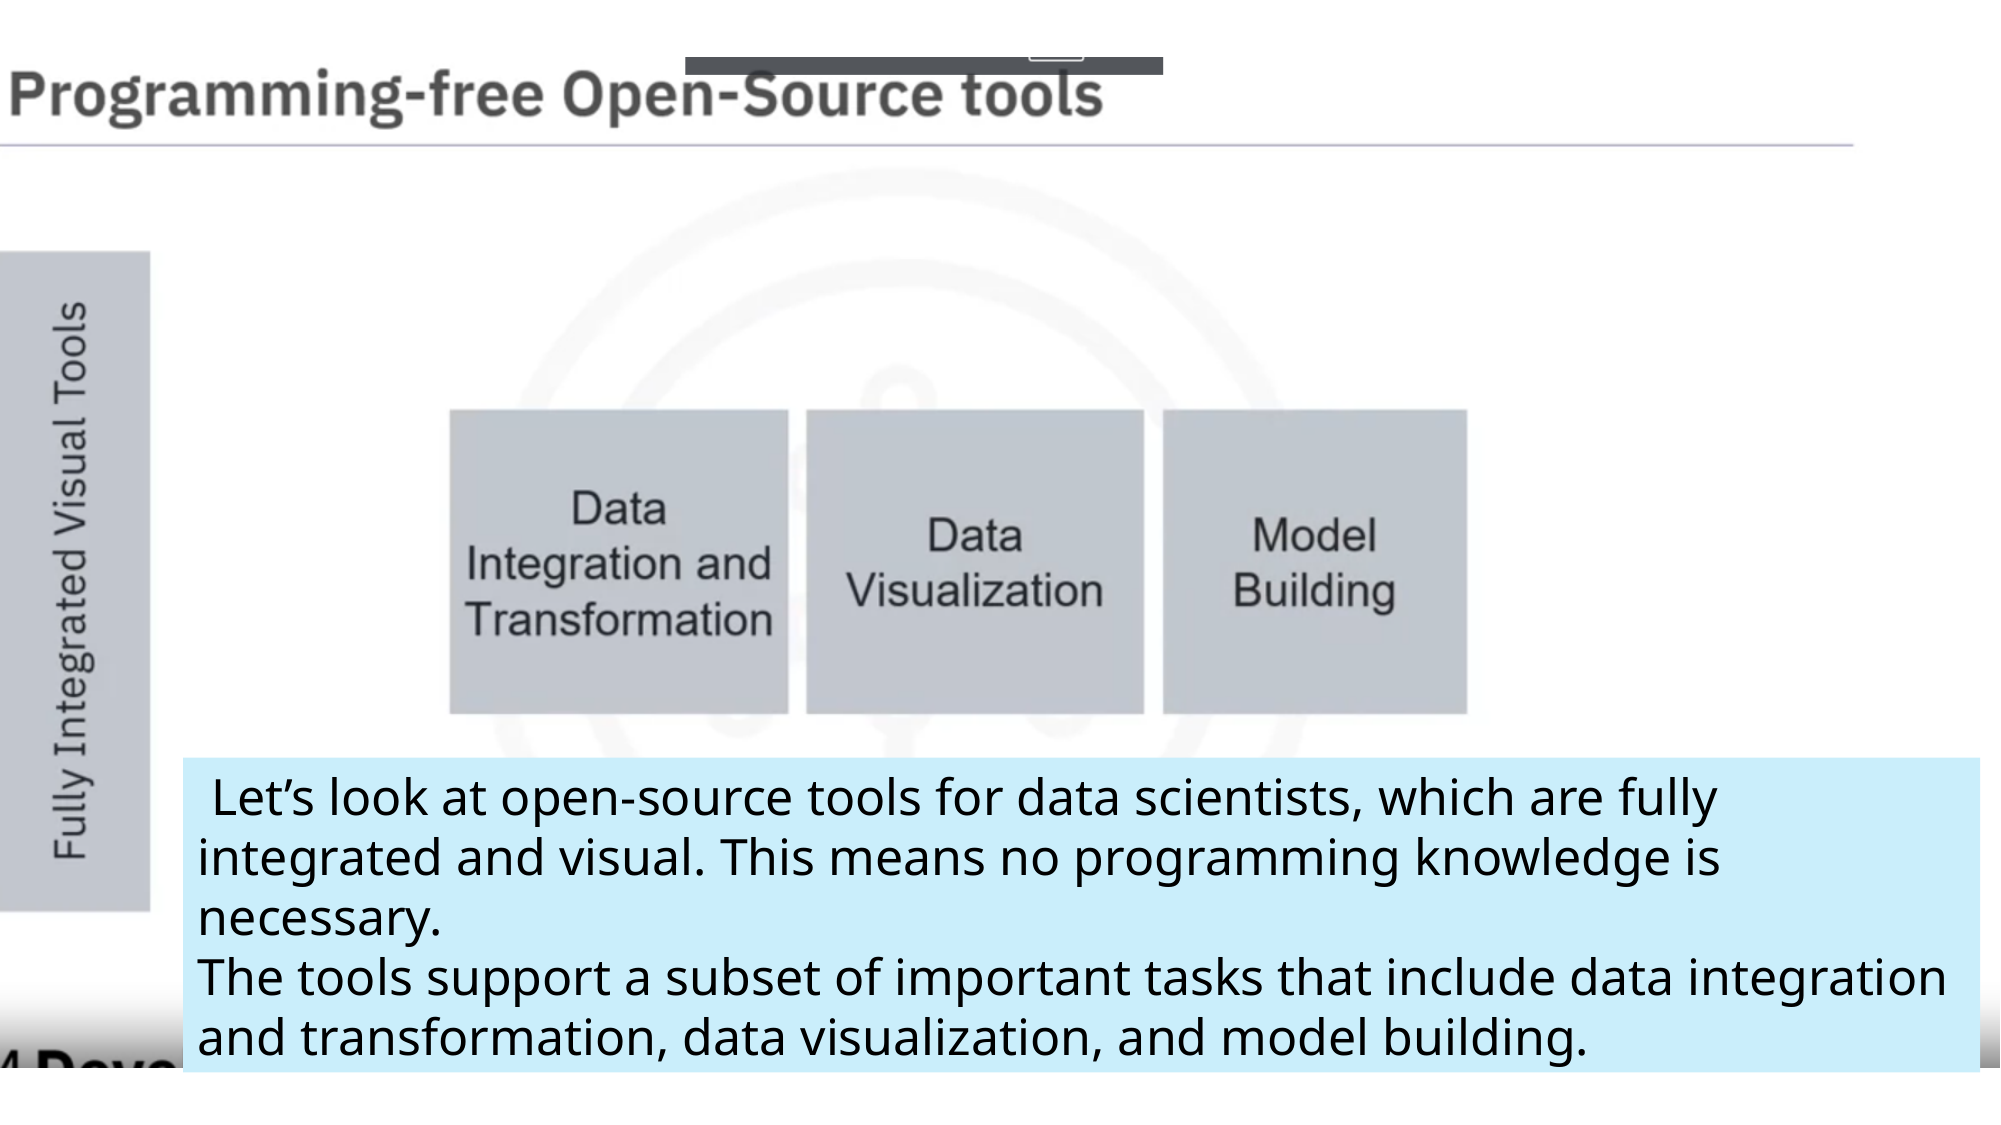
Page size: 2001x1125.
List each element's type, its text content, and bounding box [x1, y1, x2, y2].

picture [0, 57, 2000, 1068]
text_box Let’s look at open-source tools for data scientists, which are fully integrated and visual. This means no programming knowledge is necessary. The tools support a subset of important tasks that include data integration and transformation, data visualization, and model building. [183, 1068, 1981, 1073]
